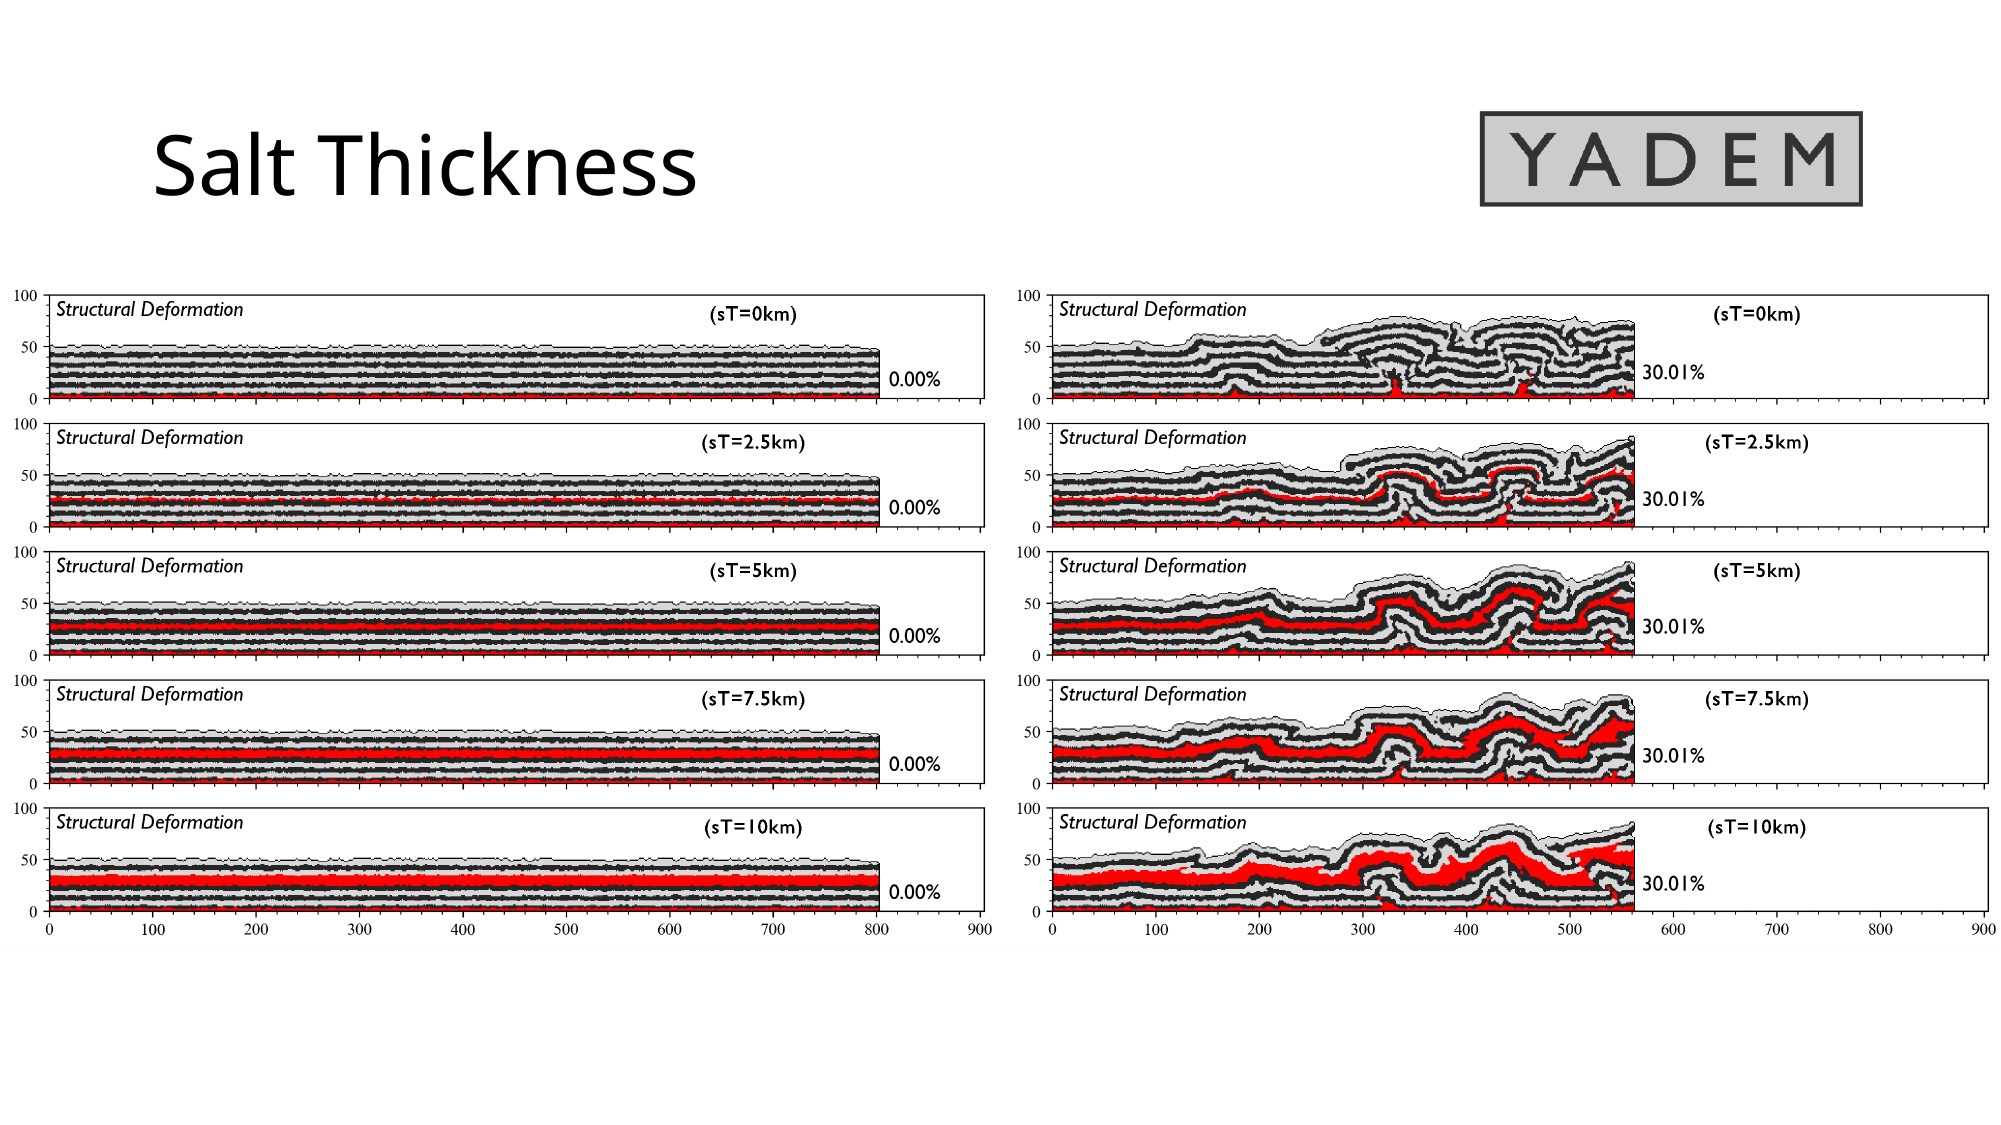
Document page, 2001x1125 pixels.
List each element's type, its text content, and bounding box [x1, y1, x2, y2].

title Salt Thickness [137, 59, 1863, 277]
picture [1479, 111, 1863, 207]
picture [0, 277, 2000, 950]
